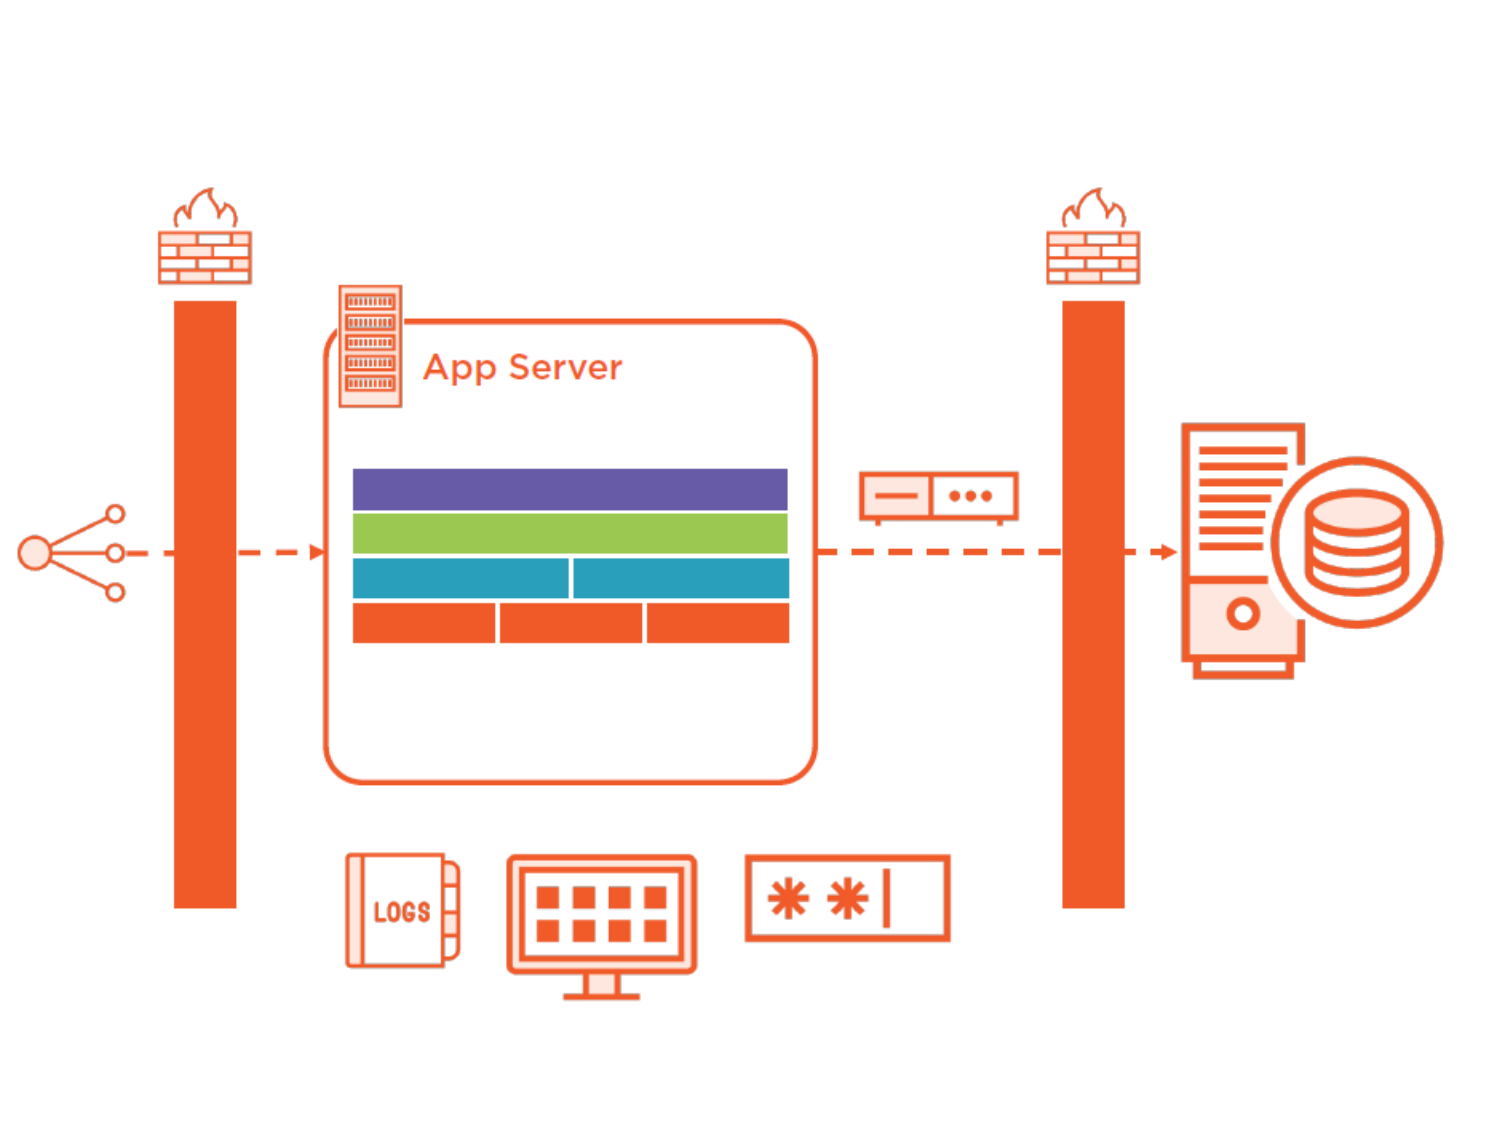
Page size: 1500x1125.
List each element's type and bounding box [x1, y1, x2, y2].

picture [0, 151, 1467, 1052]
